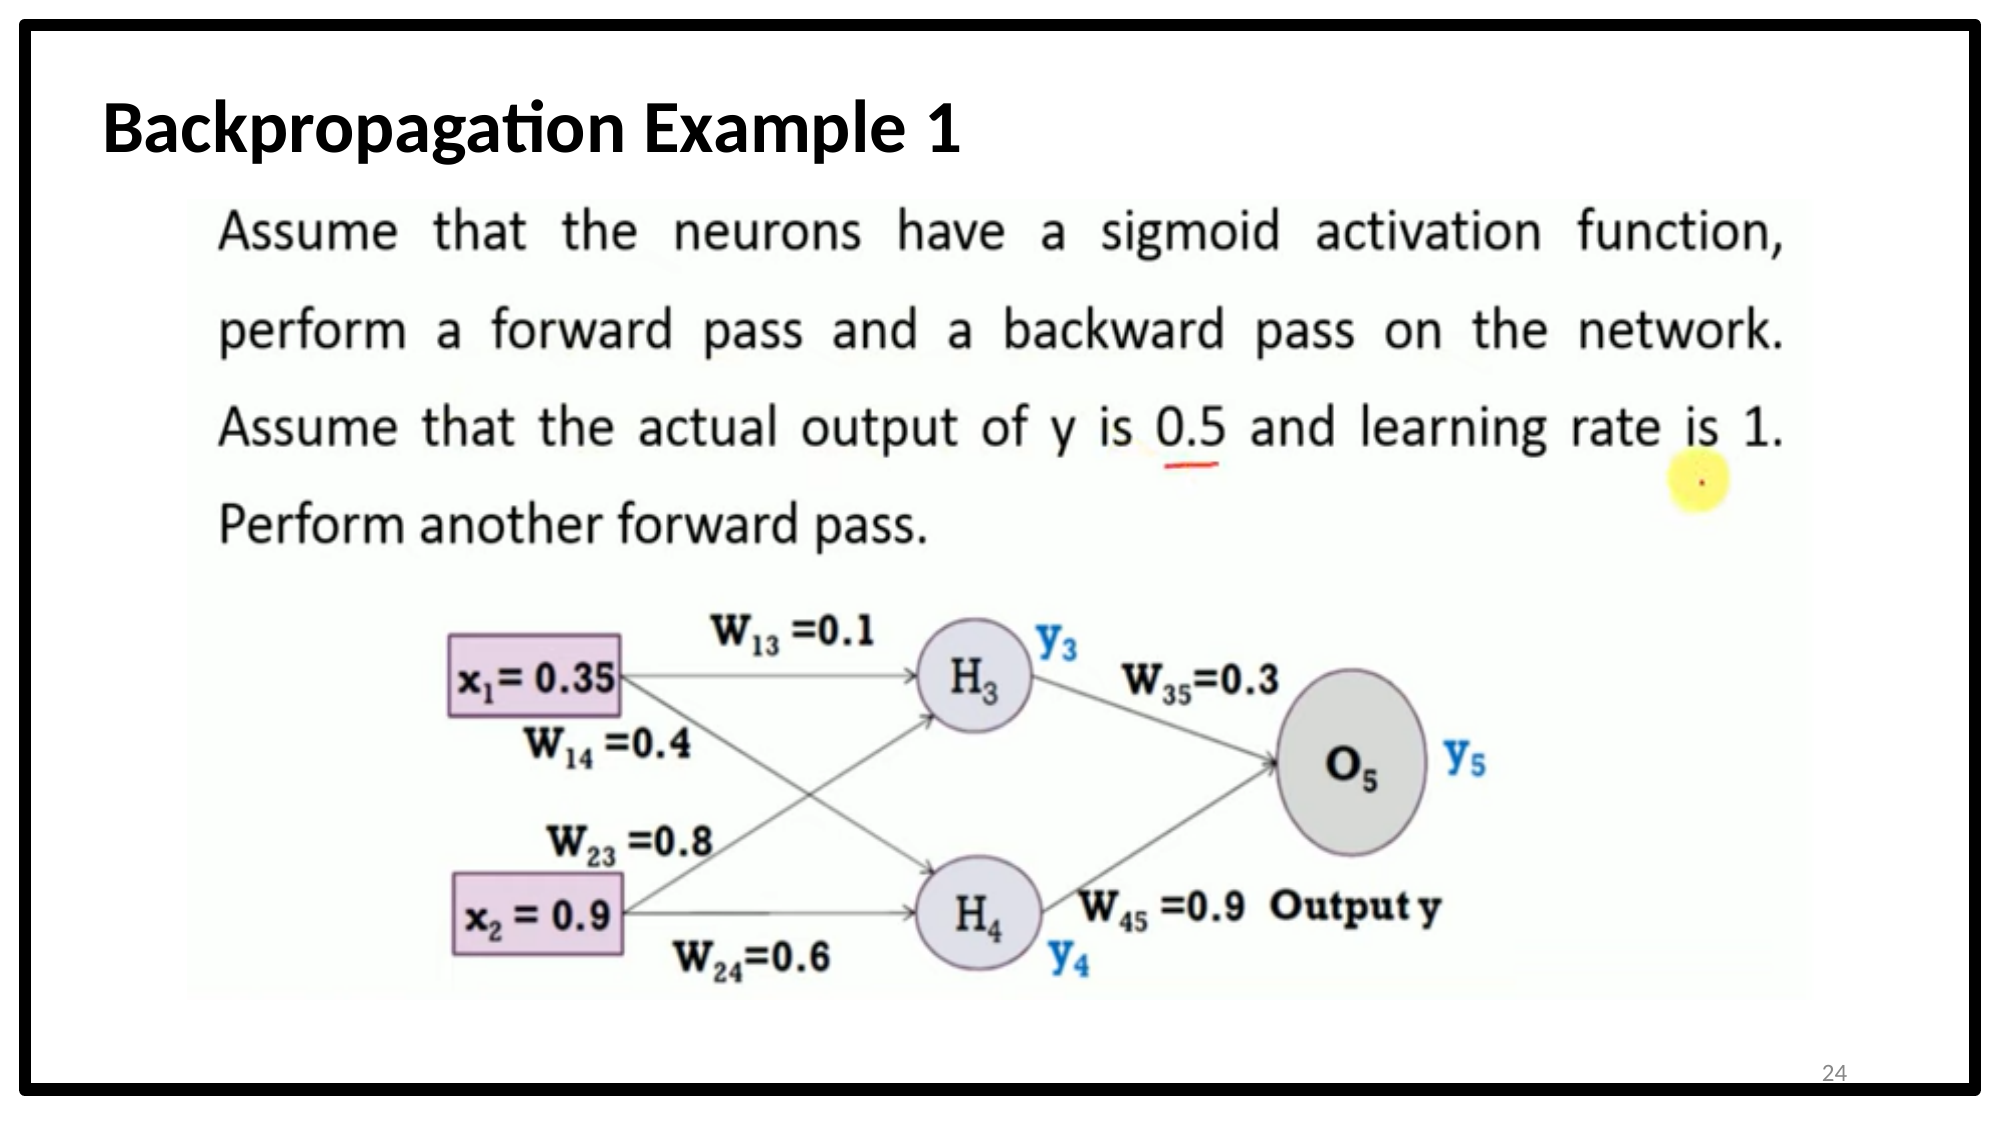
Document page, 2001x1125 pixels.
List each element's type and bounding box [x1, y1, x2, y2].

picture [187, 199, 1816, 1001]
text_box [23, 23, 1977, 1092]
